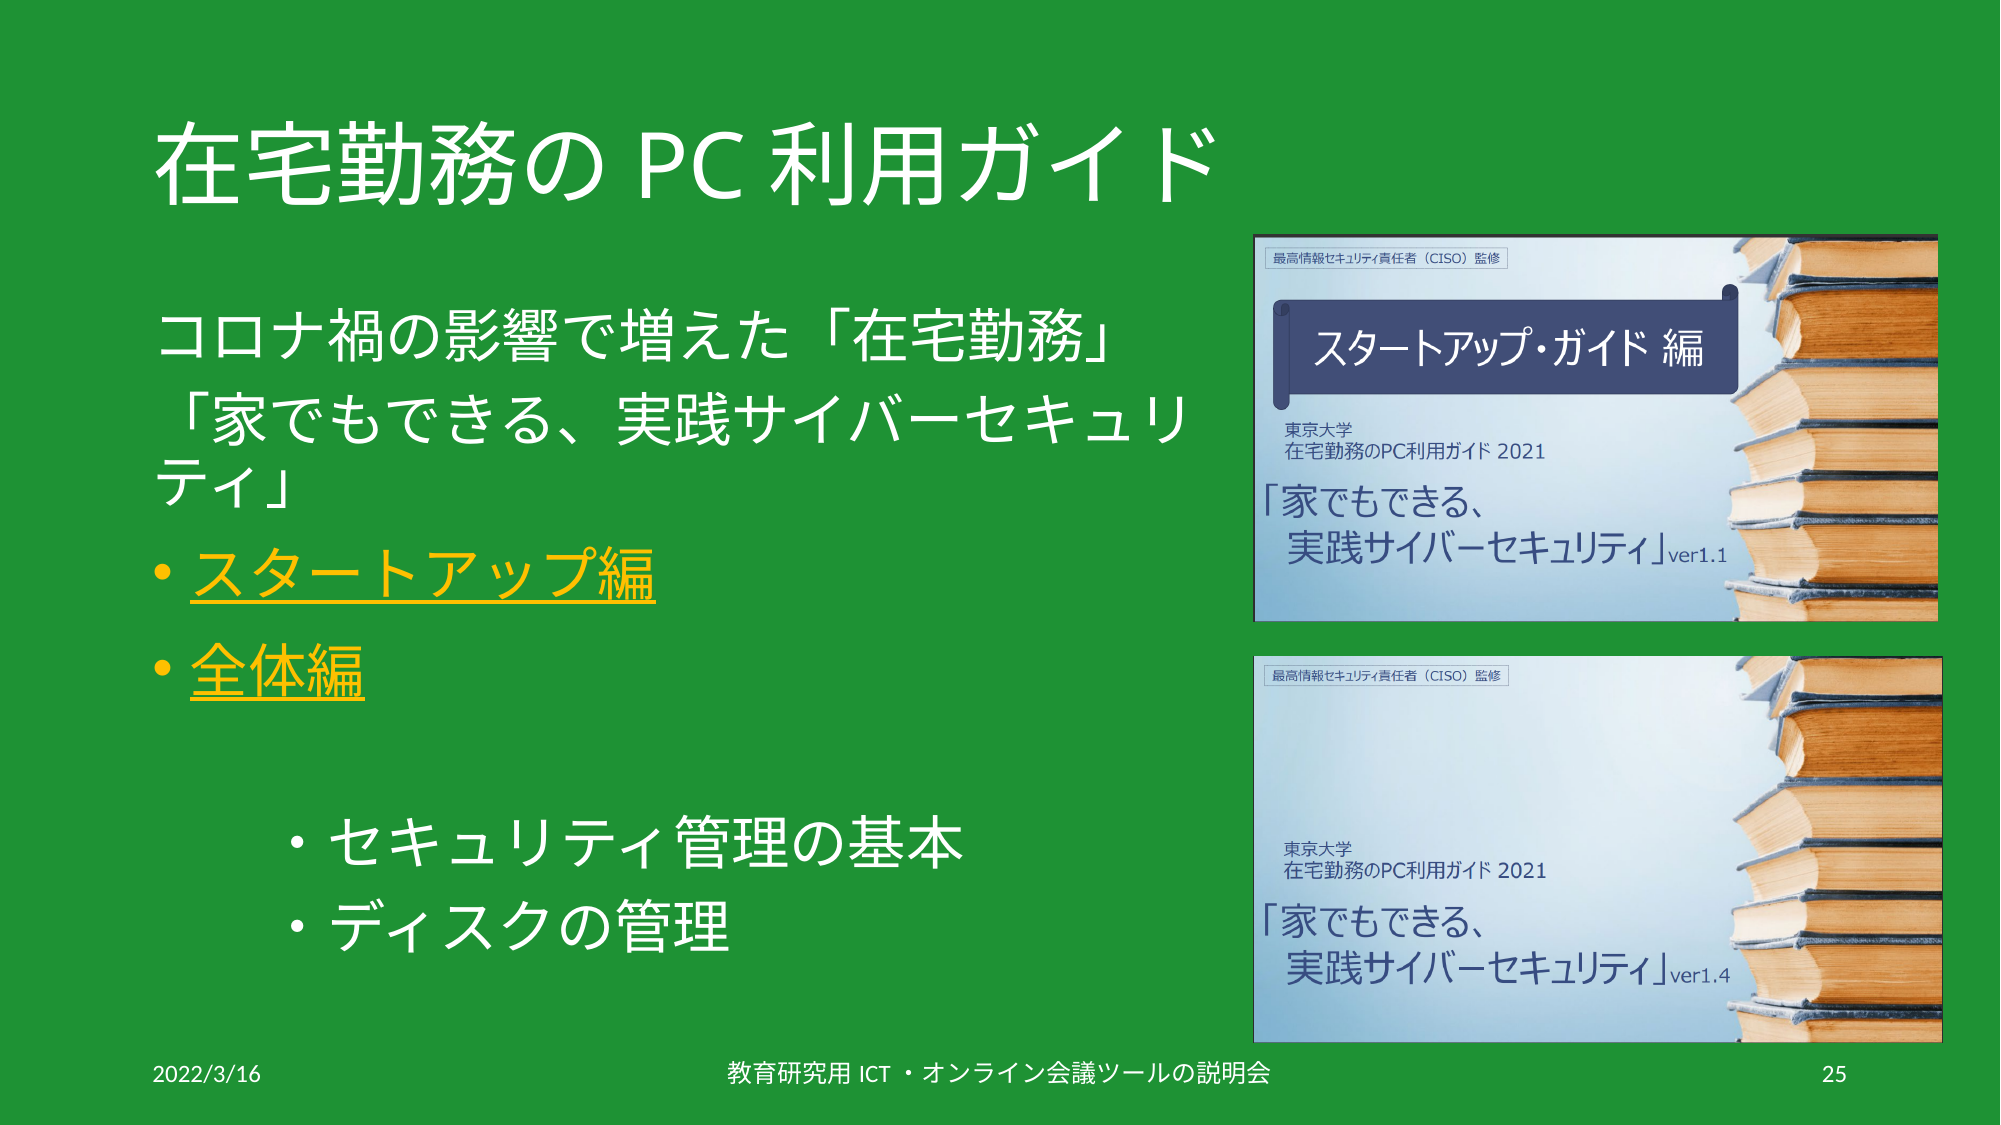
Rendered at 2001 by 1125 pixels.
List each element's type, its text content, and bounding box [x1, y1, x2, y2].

footer 教育研究用ICT・オンライン会議ツールの説明会 [662, 1042, 1338, 1103]
picture [1252, 656, 1944, 1043]
list コロナ禍の影響で増えた「在宅勤務」 「家でもできる、実践サイバーセキュリティ」 スタートアップ編 全体編 ・セキュリティ管理の基本 ・ディスクの管理 [137, 299, 1217, 1014]
picture [1252, 233, 1938, 623]
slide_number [137, 1042, 588, 1103]
title 在宅勤務のPC利用ガイド [137, 59, 1863, 278]
slide_number 25 [1412, 1052, 1863, 1103]
